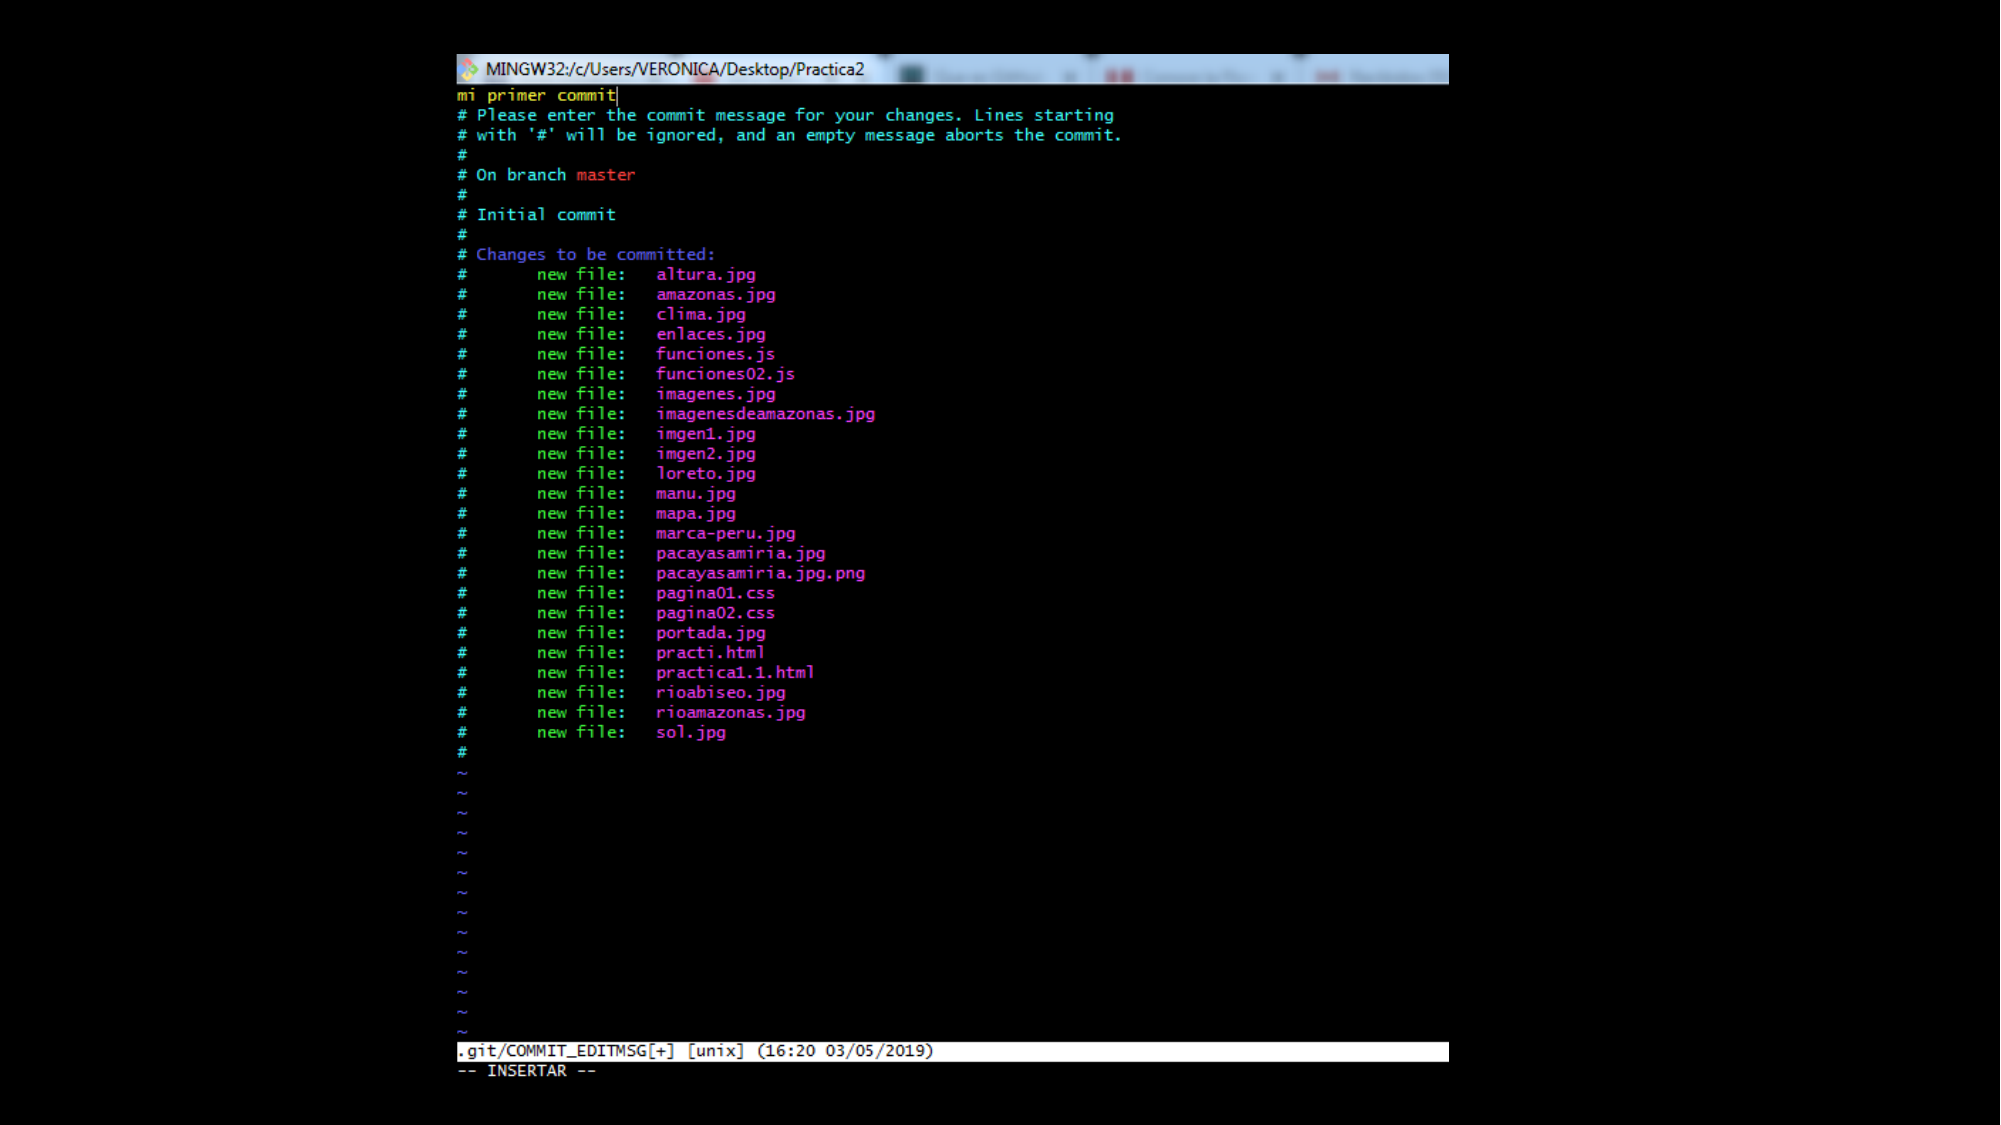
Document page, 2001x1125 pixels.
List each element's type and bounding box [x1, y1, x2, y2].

picture [456, 54, 1449, 1084]
